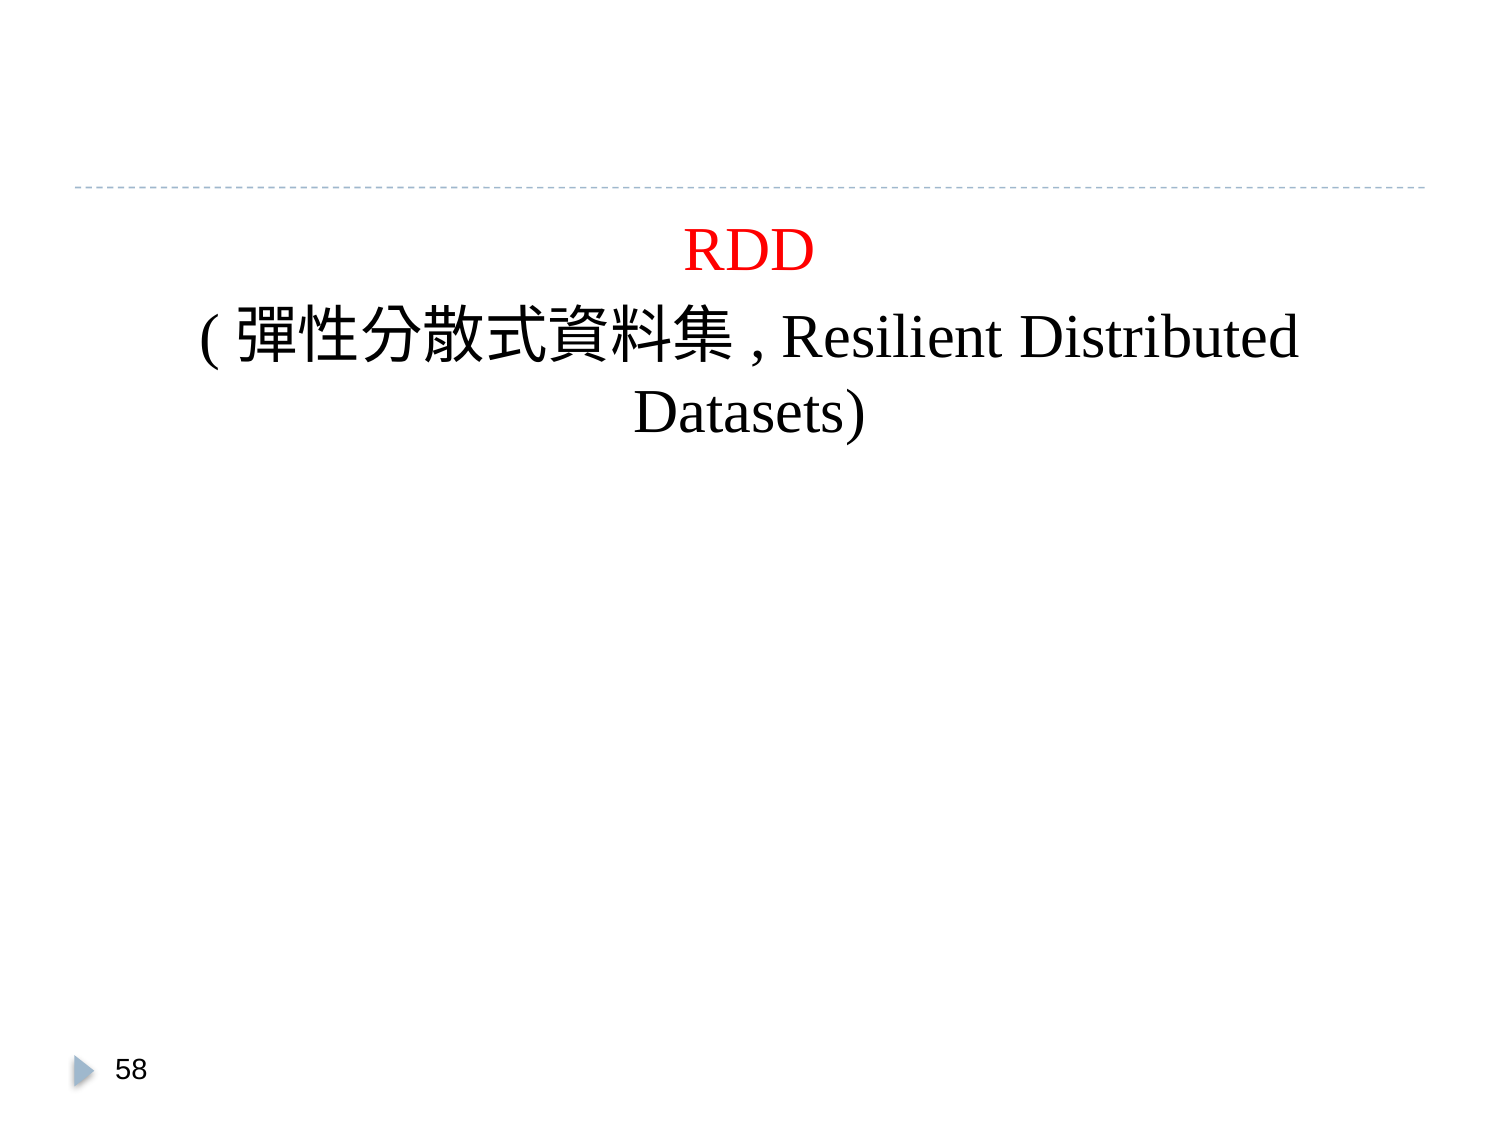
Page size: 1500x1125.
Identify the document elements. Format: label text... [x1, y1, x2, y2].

slide_number 57 [100, 1042, 426, 1103]
list RDD (彈性分散式資料集, Resilient Distributed Datasets) [75, 200, 1425, 1010]
